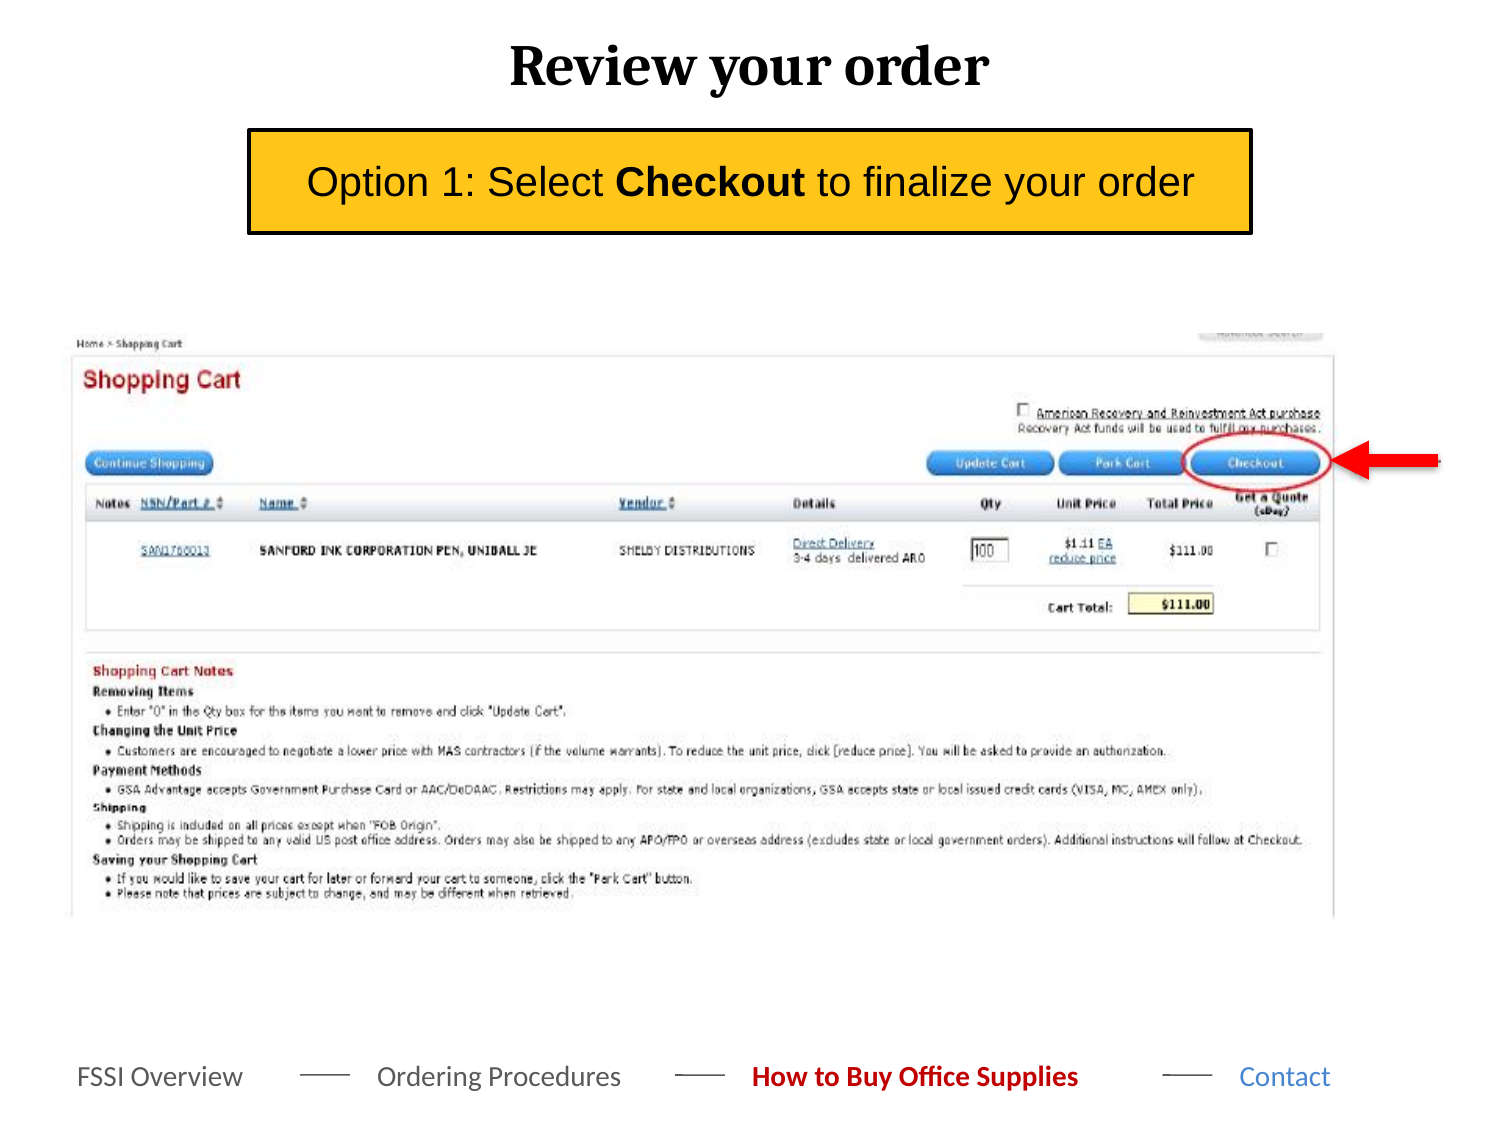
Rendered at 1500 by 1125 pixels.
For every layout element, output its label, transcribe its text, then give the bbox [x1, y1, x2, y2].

text_box Contact [1224, 1049, 1363, 1100]
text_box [248, 130, 1252, 234]
picture [62, 333, 1441, 921]
text_box FSSI Overview [62, 1049, 350, 1100]
text_box How to Buy Office Supplies [737, 1049, 1175, 1100]
text_box Review your order [0, 19, 1500, 106]
text_box Ordering Procedures [362, 1049, 737, 1100]
